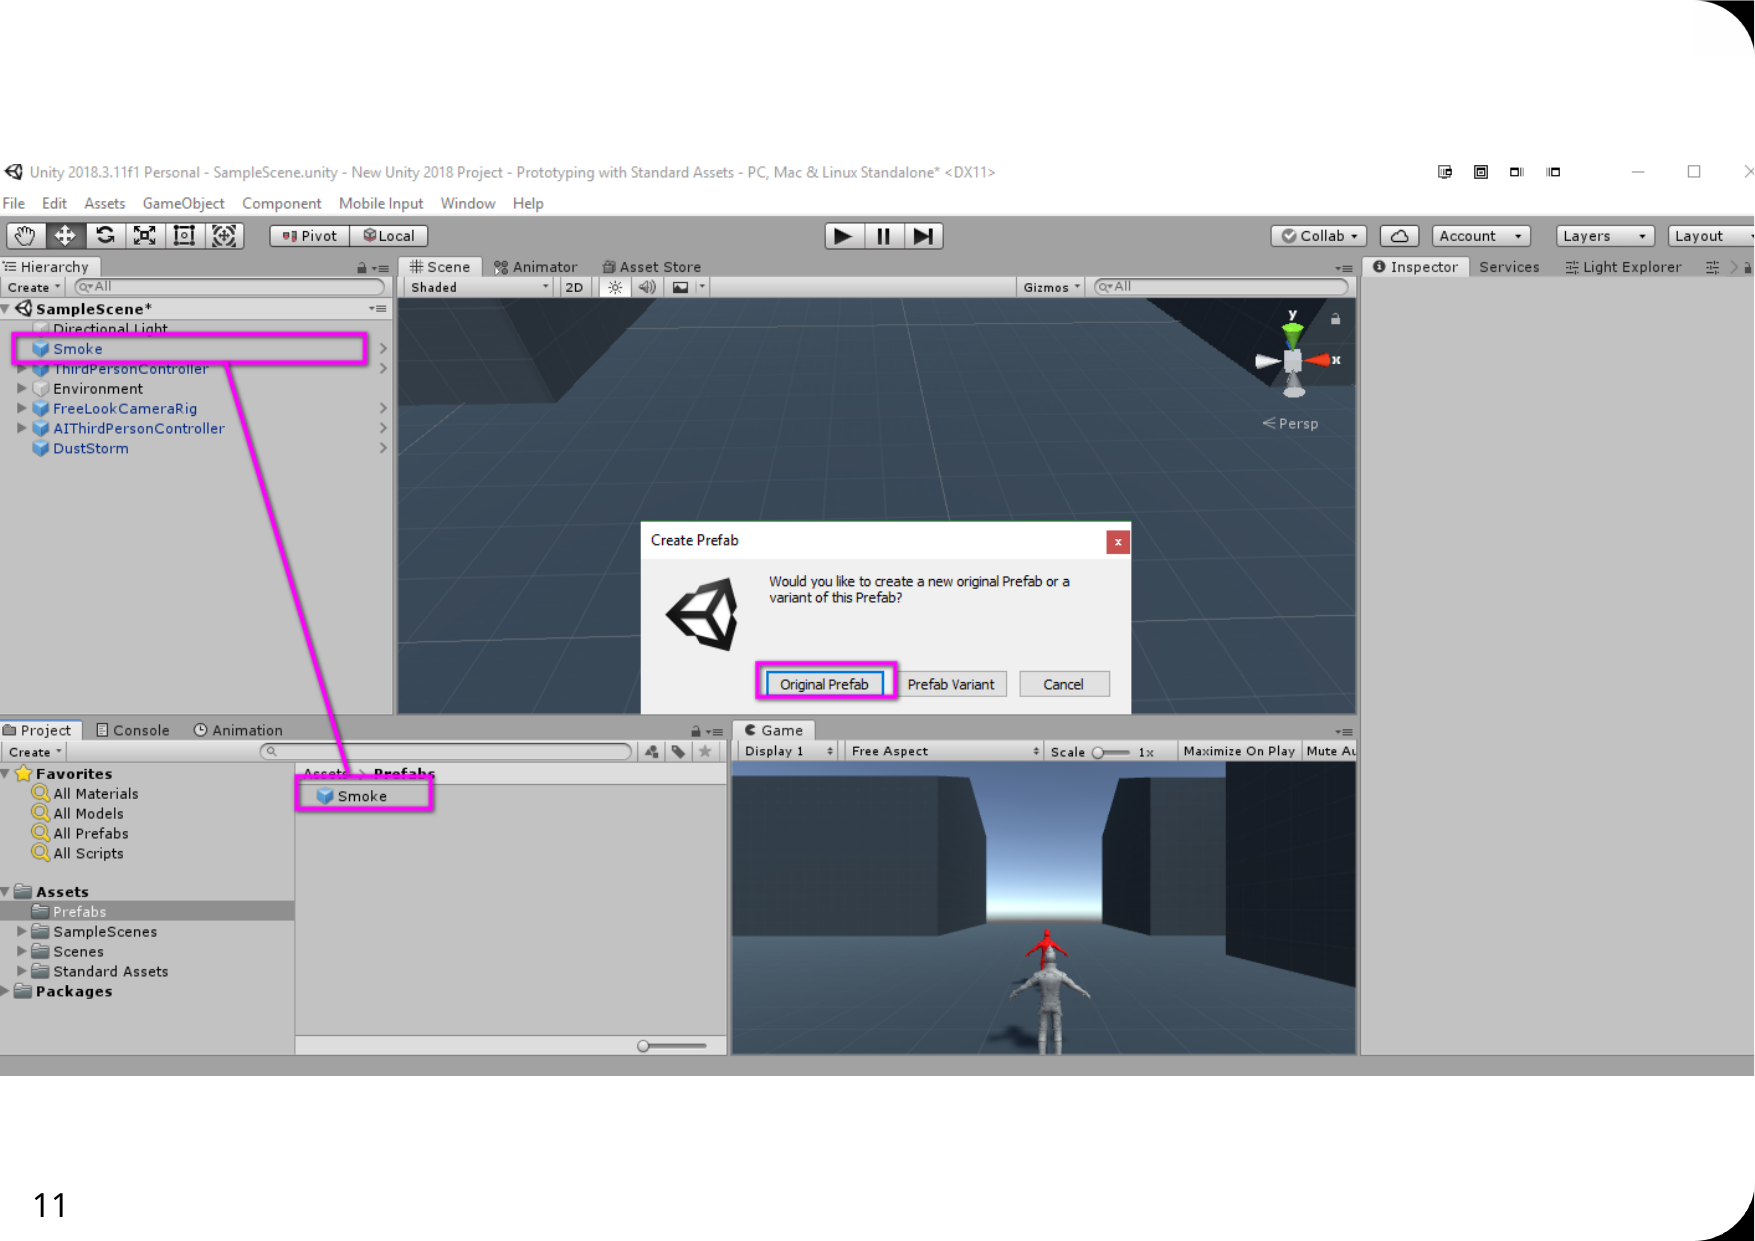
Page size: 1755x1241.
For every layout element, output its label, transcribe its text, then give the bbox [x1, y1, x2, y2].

picture [1692, 1179, 1755, 1241]
picture [0, 164, 1755, 1076]
slide_number 11 [14, 1175, 181, 1228]
picture [1694, 1, 1755, 62]
